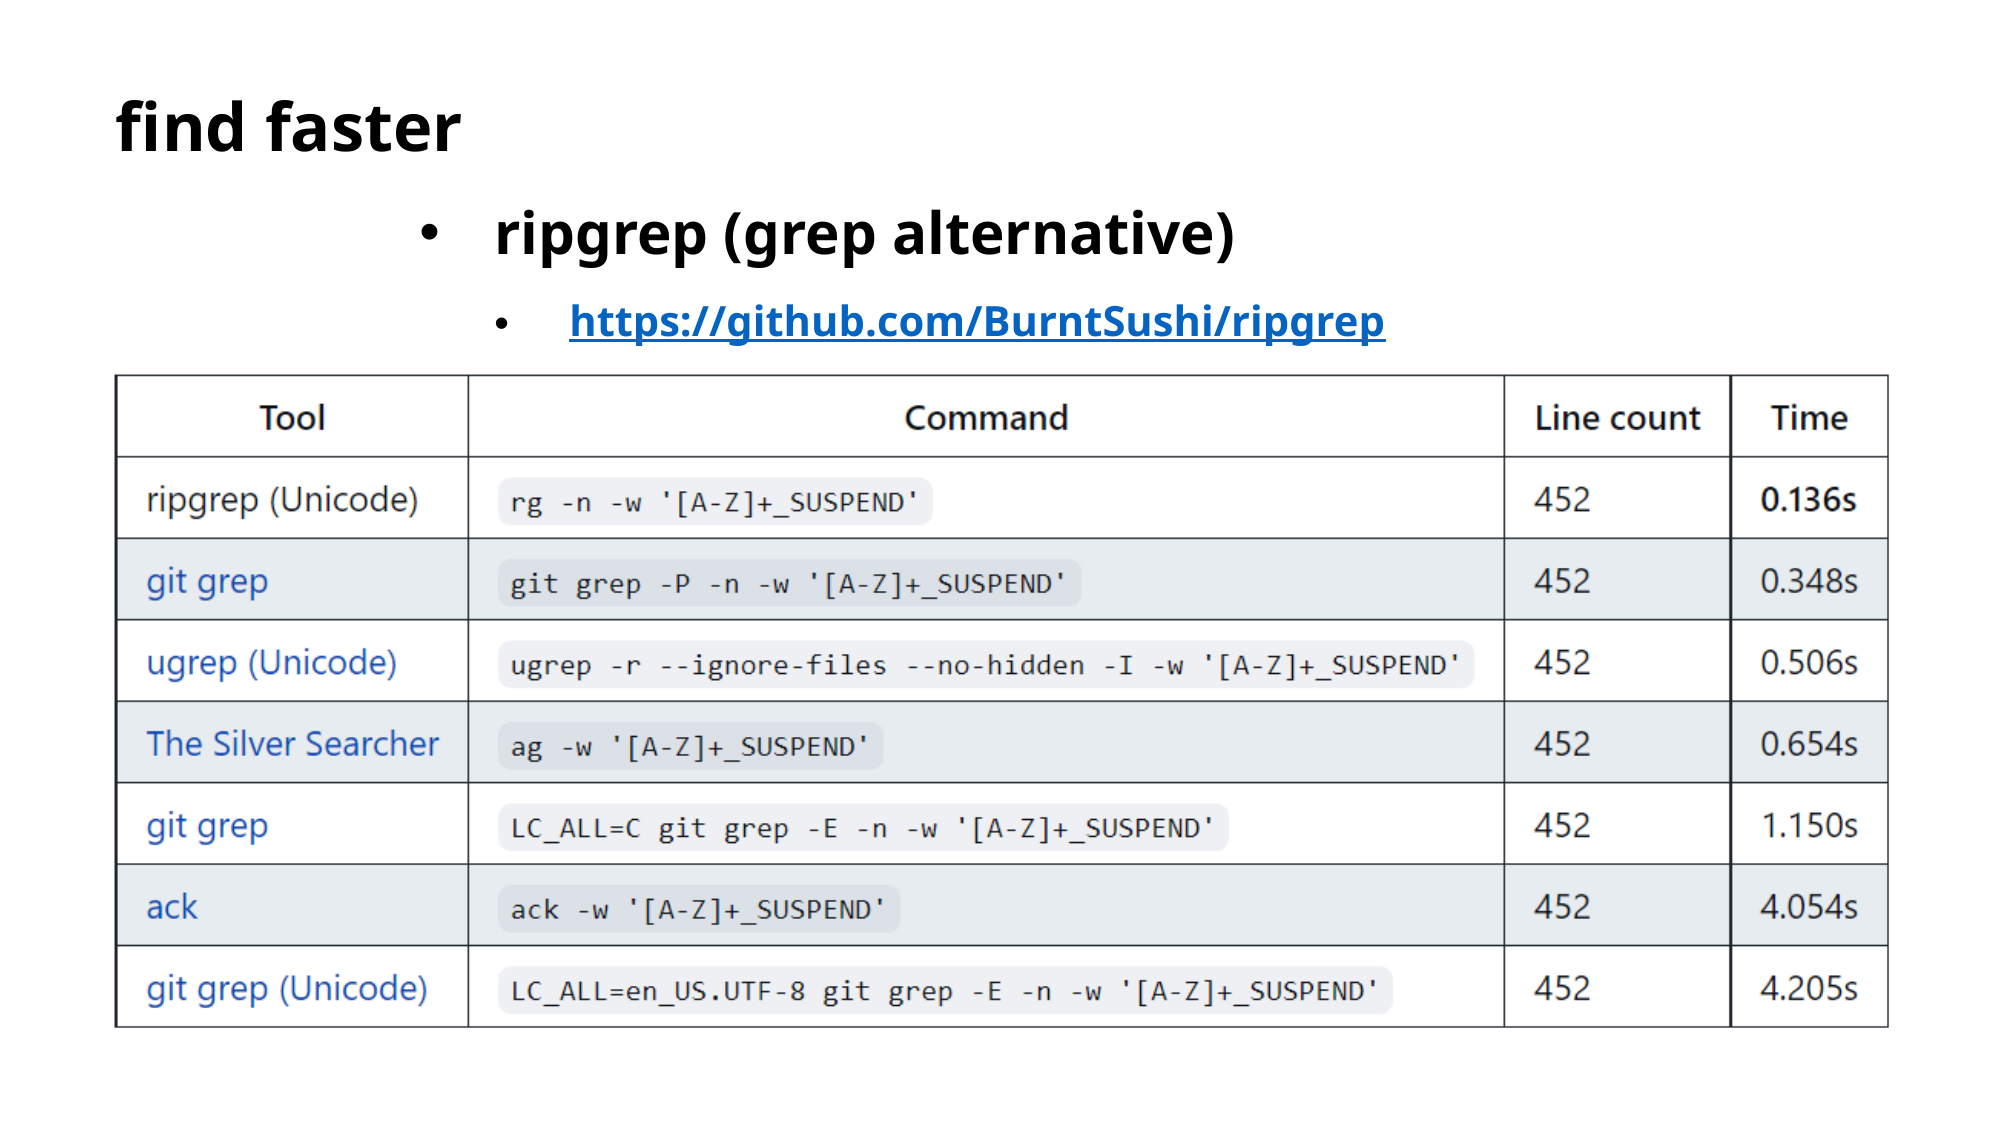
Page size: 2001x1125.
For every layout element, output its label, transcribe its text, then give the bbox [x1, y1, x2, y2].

picture [101, 361, 1909, 1048]
text_box ripgrep (grep alternative) https://github.com/BurntSushi/ripgrep [404, 153, 1540, 359]
text_box find faster [101, 77, 1236, 173]
